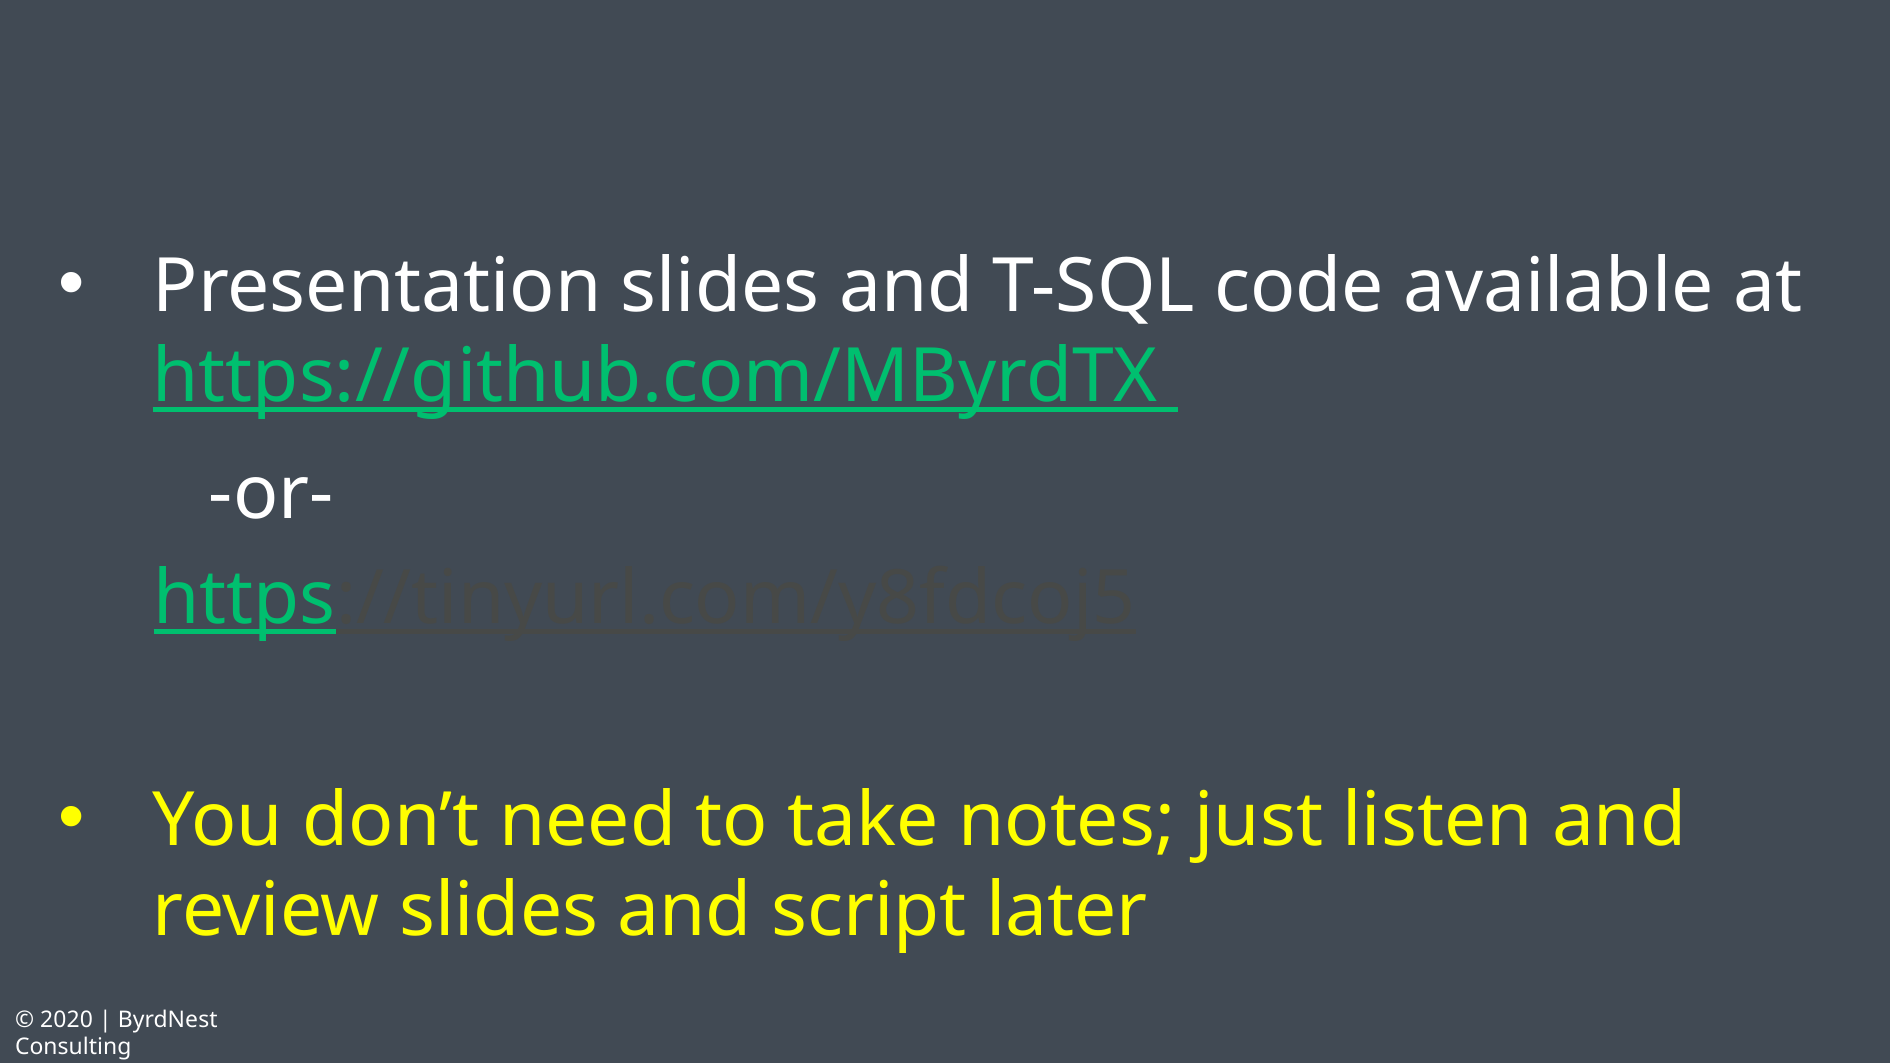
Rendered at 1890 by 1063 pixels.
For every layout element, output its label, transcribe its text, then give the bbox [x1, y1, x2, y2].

list Presentation slides and T-SQL code available at https://github.com/MByrdTX -or- https://tinyurl.com/y8fdcoj5 You don’t need to take notes; just listen and review slides and script later [59, 236, 1831, 1004]
text_box © 2020 | ByrdNest Consulting [0, 1001, 337, 1062]
